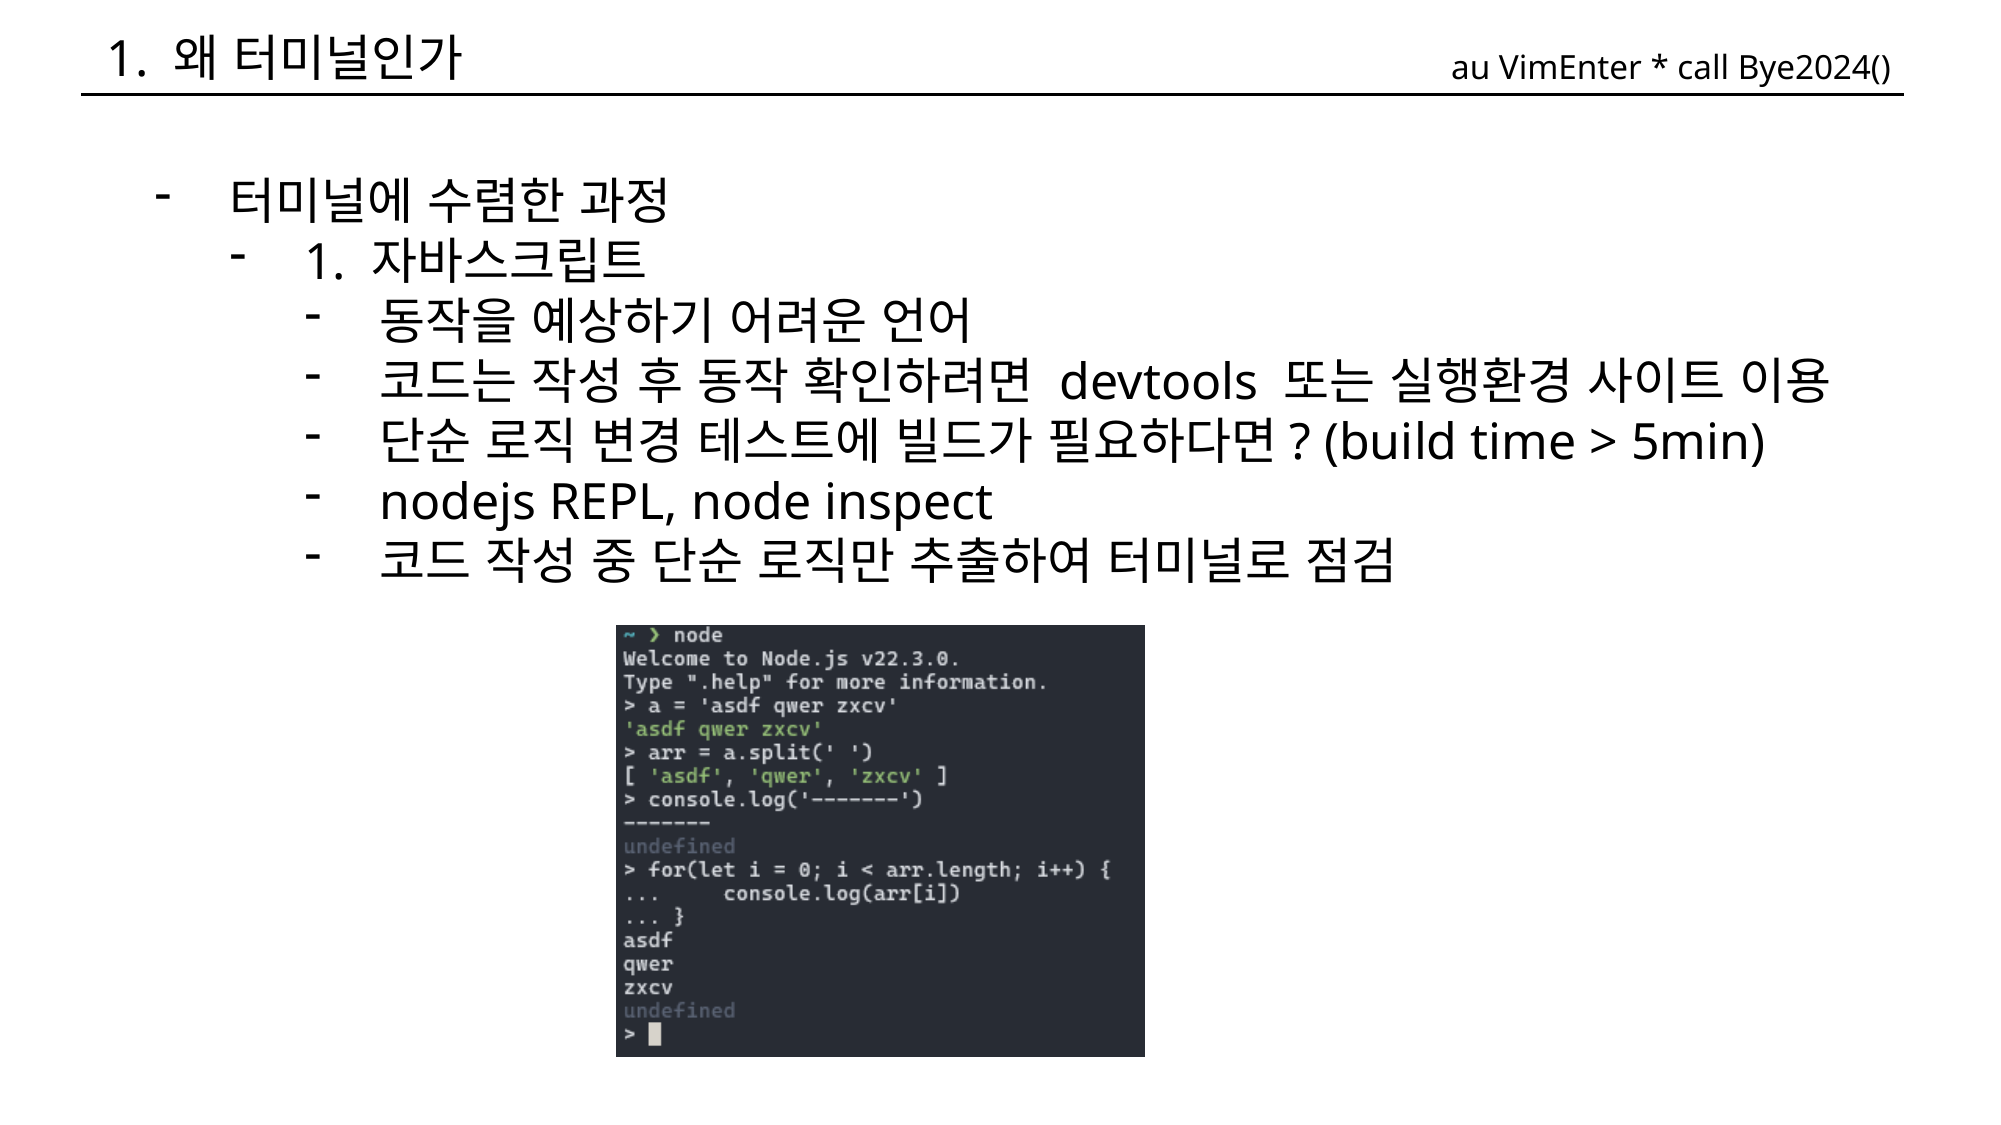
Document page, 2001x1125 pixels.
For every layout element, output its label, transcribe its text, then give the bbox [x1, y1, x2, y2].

text_box 터미널에 수렴한 과정 1. 자바스크립트 동작을 예상하기 어려운 언어 코드는 작성 후 동작 확인하려면 devtools 또는 실행환경 사이트 이용 단순 로직 변경 테스트에 빌드가 필요하다면? (build time > 5min) nodejs REPL, node inspect 코드 작성 중 단순 로직만 추출하여 터미널로 점검 [139, 162, 1847, 597]
text_box au VimEnter * call Bye2024() [1436, 38, 1907, 94]
text_box 1. 왜 터미널인가 [91, 18, 479, 93]
picture [616, 624, 1146, 1057]
